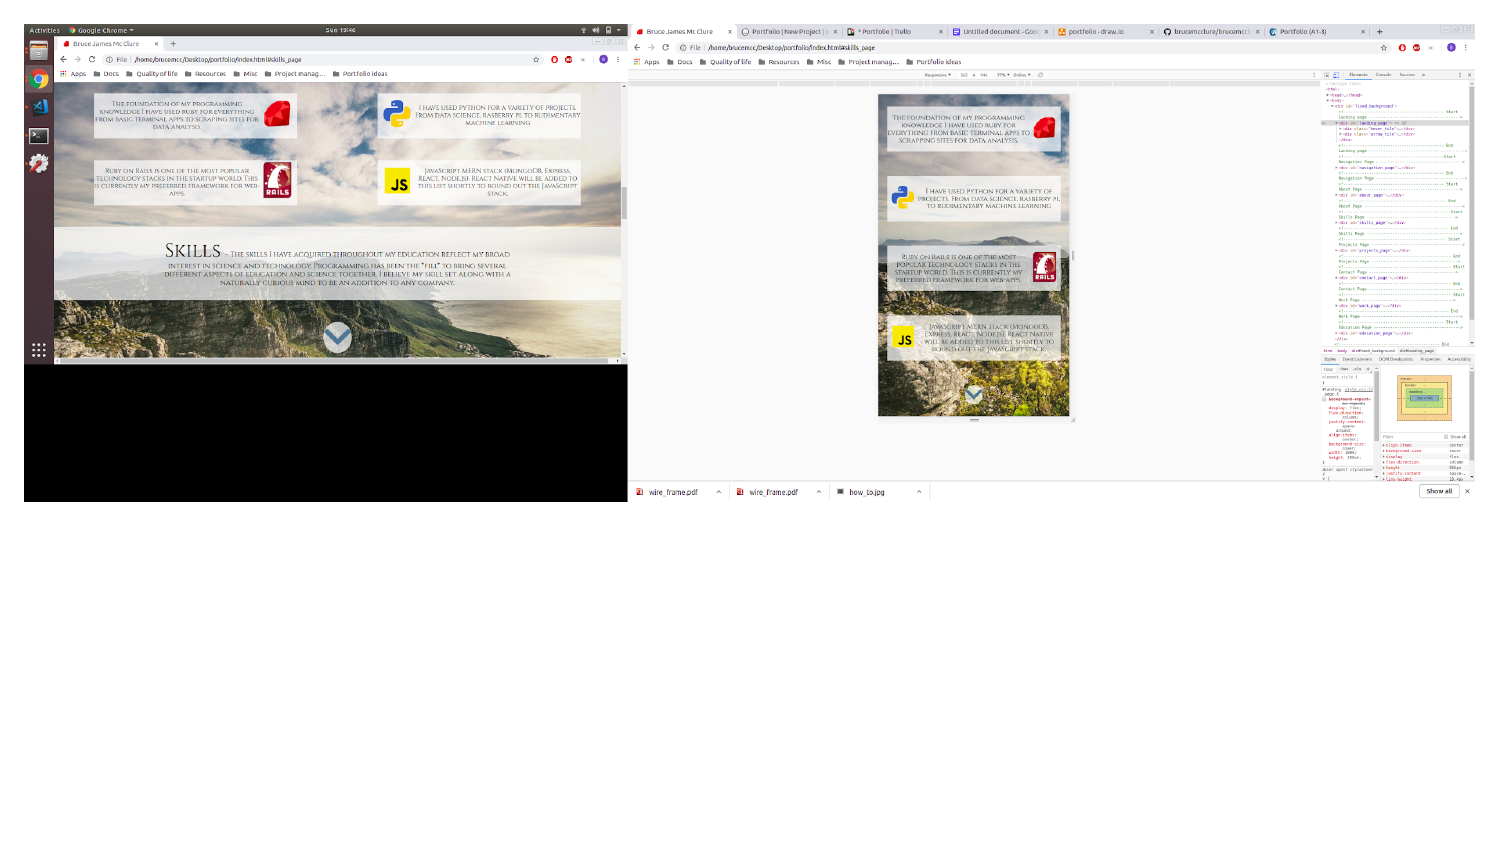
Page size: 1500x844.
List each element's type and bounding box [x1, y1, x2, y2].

picture [24, 24, 1476, 502]
